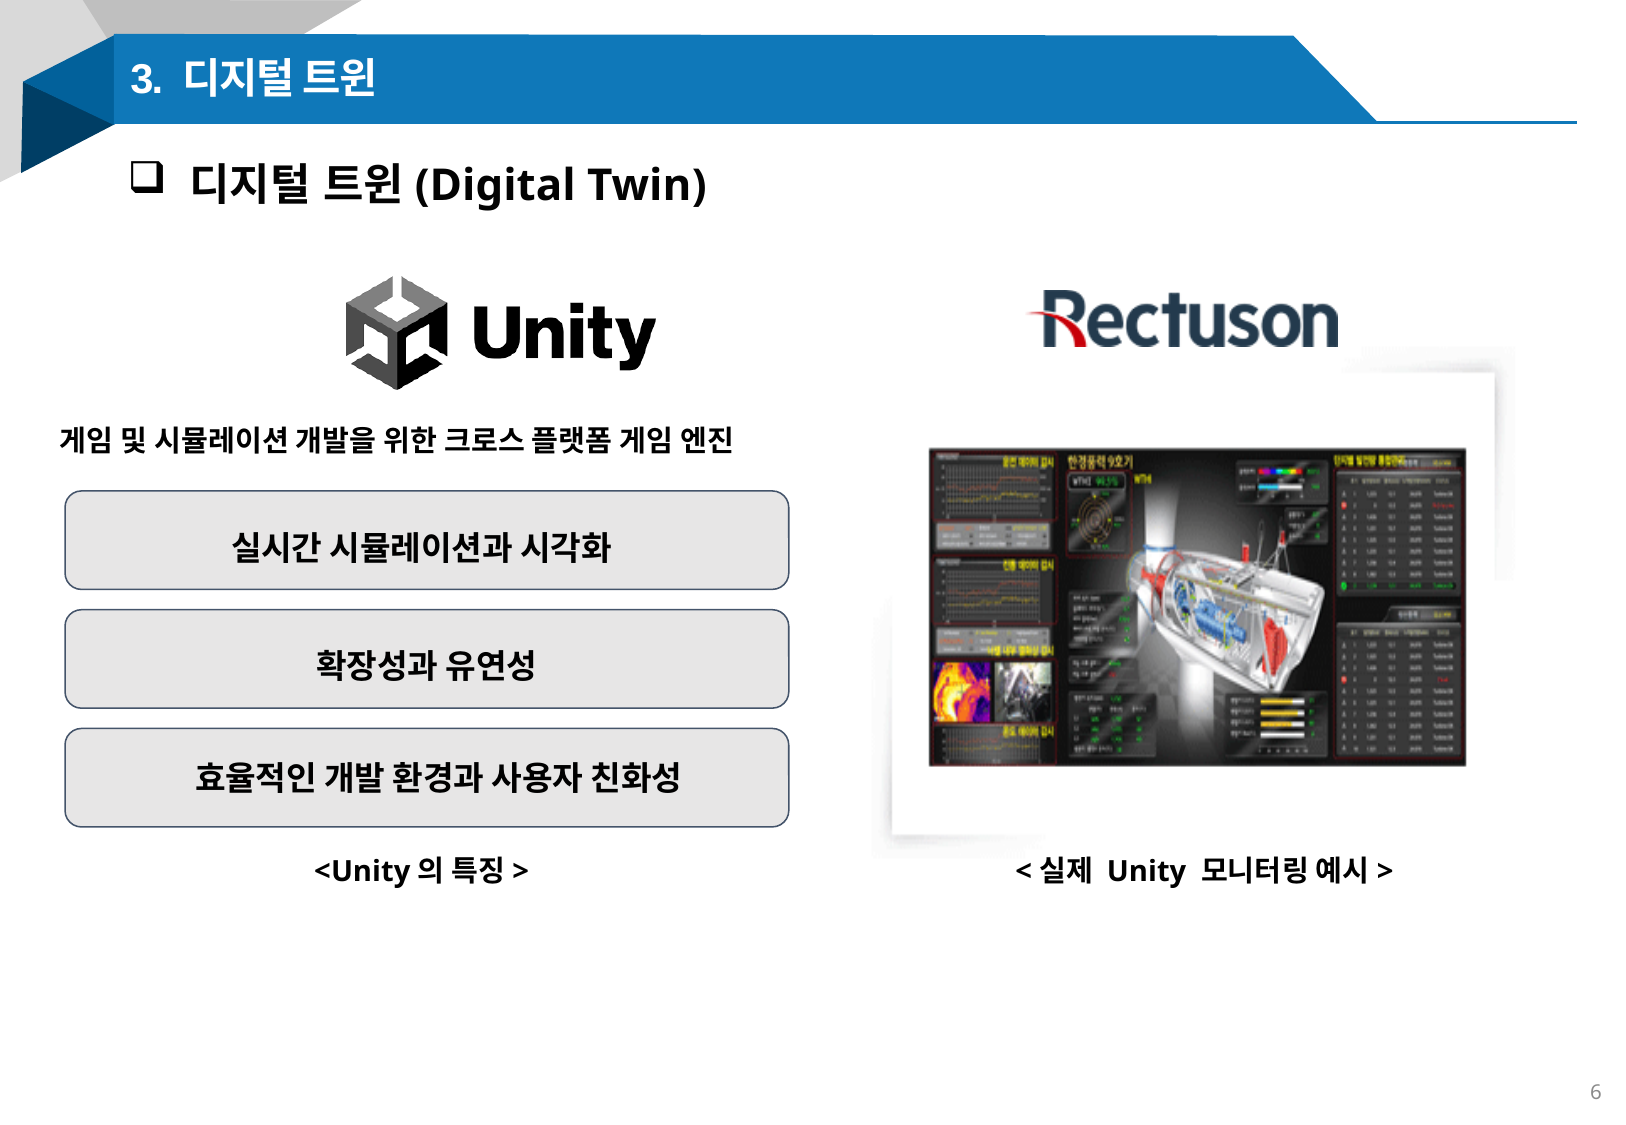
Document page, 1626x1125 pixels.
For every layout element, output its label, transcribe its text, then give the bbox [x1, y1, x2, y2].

text_box 3. 디지털 트윈 [115, 37, 622, 117]
text_box 효율적인 개발 환경과 사용자 친화성 [88, 702, 789, 816]
picture [862, 290, 1522, 866]
text_box [65, 491, 789, 590]
picture [346, 276, 656, 390]
text_box 디지털 트윈(Digital Twin) [112, 148, 1132, 217]
text_box 게임 및 시뮬레이션 개발을 위한 크로스 플랫폼 게임 엔진 [44, 406, 837, 491]
text_box <Unity의 특징> [171, 837, 672, 932]
text_box 확장성과 유연성 [76, 590, 777, 690]
slide_number 6 [1251, 1063, 1617, 1124]
text_box <실제 Unity 모니터링 예시> [954, 866, 1455, 932]
text_box [65, 728, 788, 827]
text_box [65, 610, 789, 709]
text_box 실시간 시뮬레이션과 시각화 [71, 512, 772, 563]
